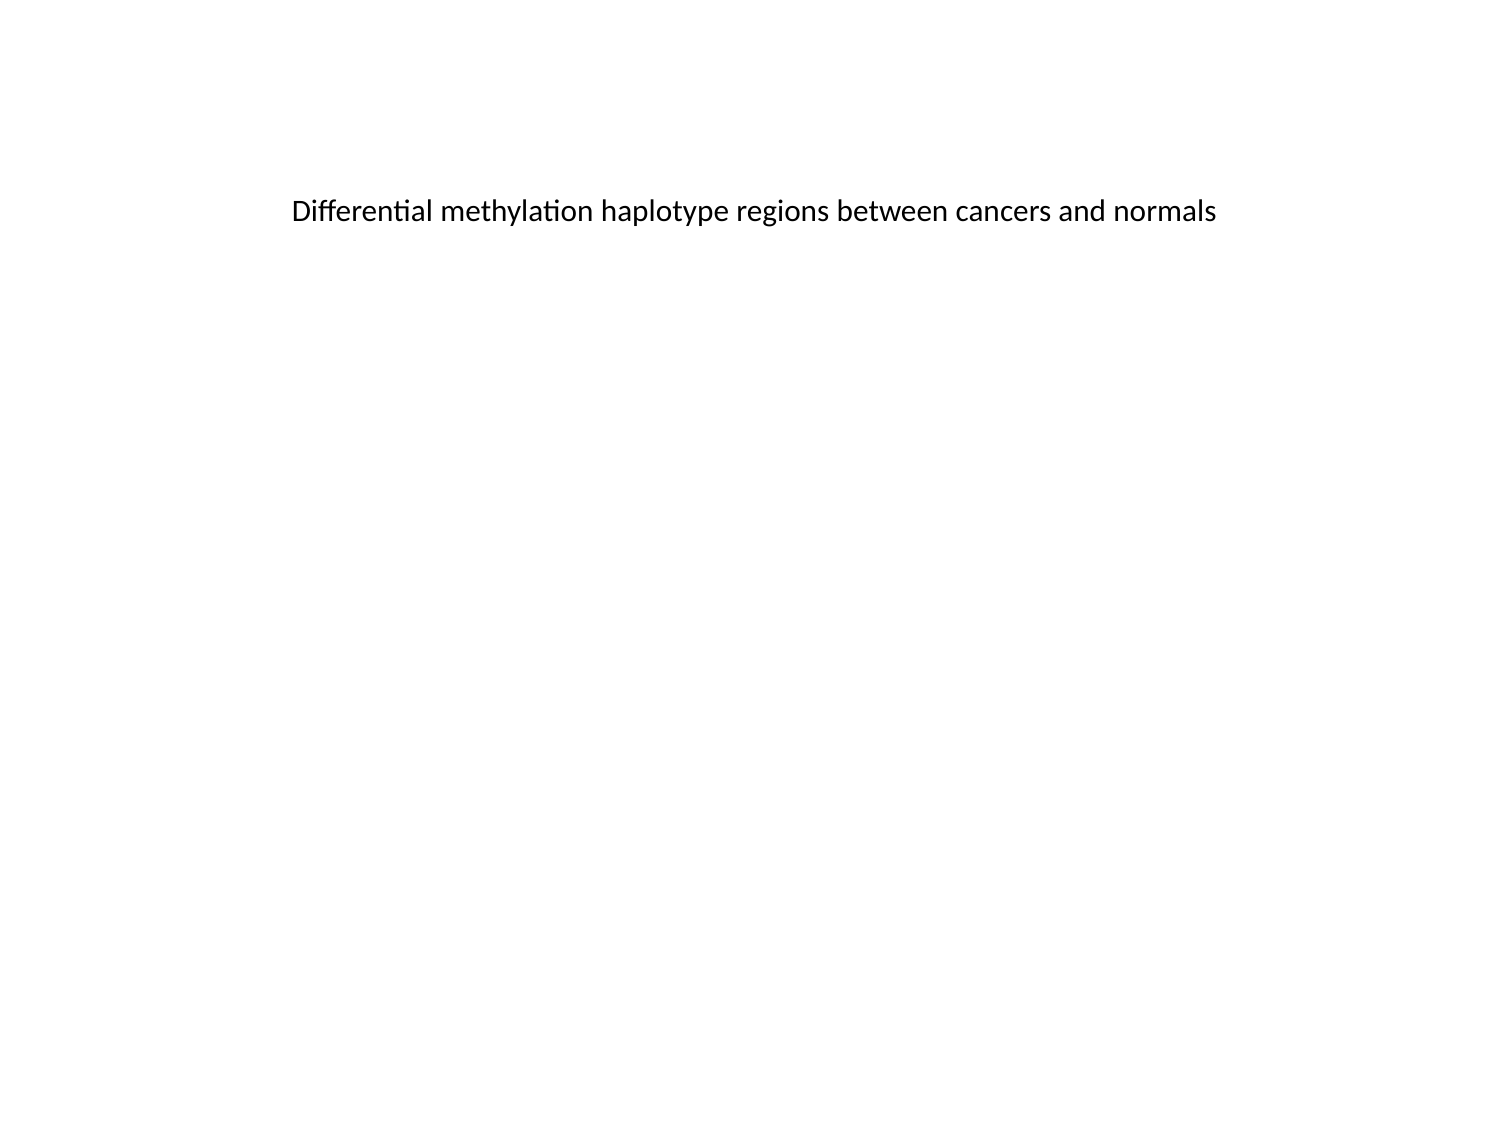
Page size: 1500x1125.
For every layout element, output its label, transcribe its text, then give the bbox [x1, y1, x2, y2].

text_box Differential methylation haplotype regions between cancers and normals [277, 182, 1232, 236]
